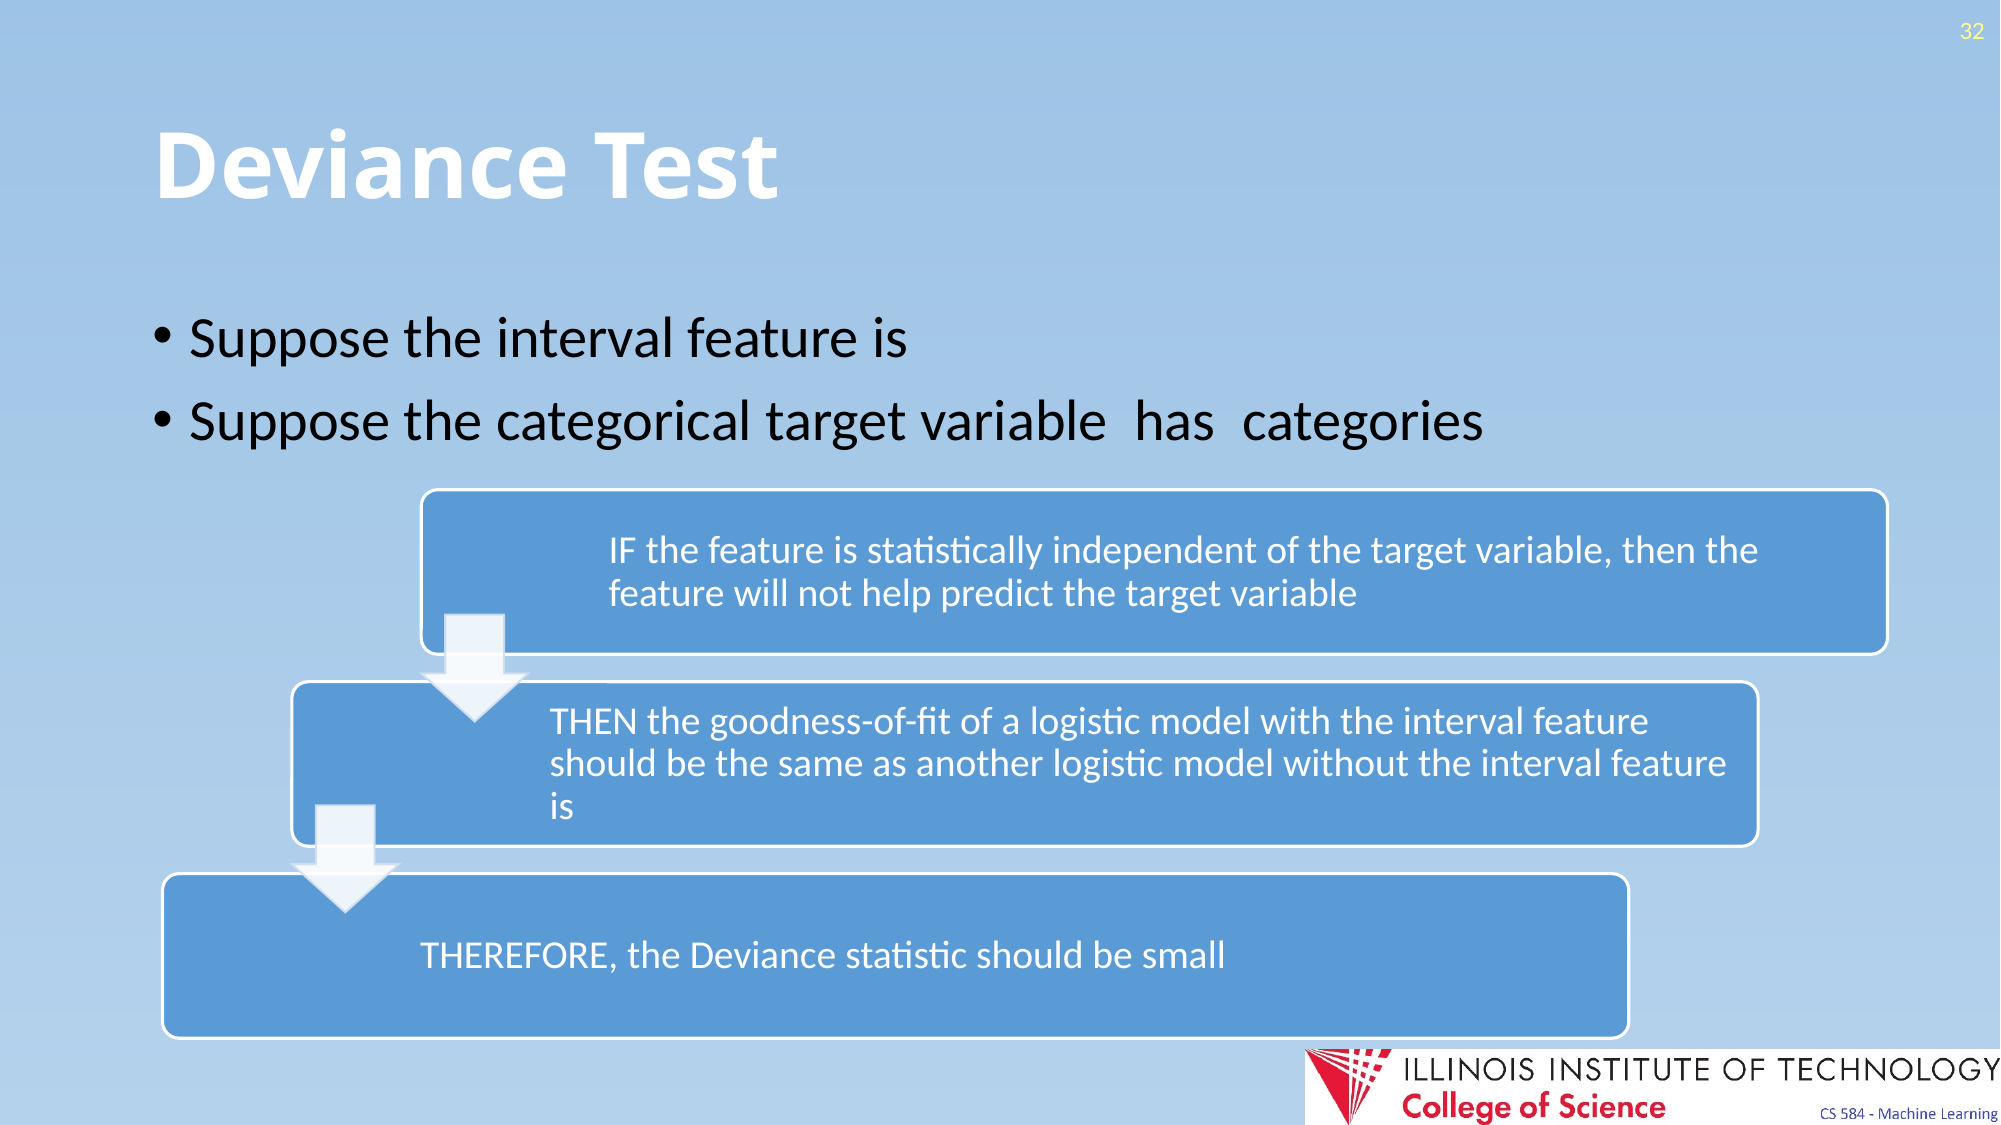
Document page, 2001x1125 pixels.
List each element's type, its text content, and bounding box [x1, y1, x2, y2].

title Deviance Test [137, 59, 1863, 278]
slide_number 32 [1550, 0, 2000, 60]
picture [1305, 1049, 2000, 1125]
